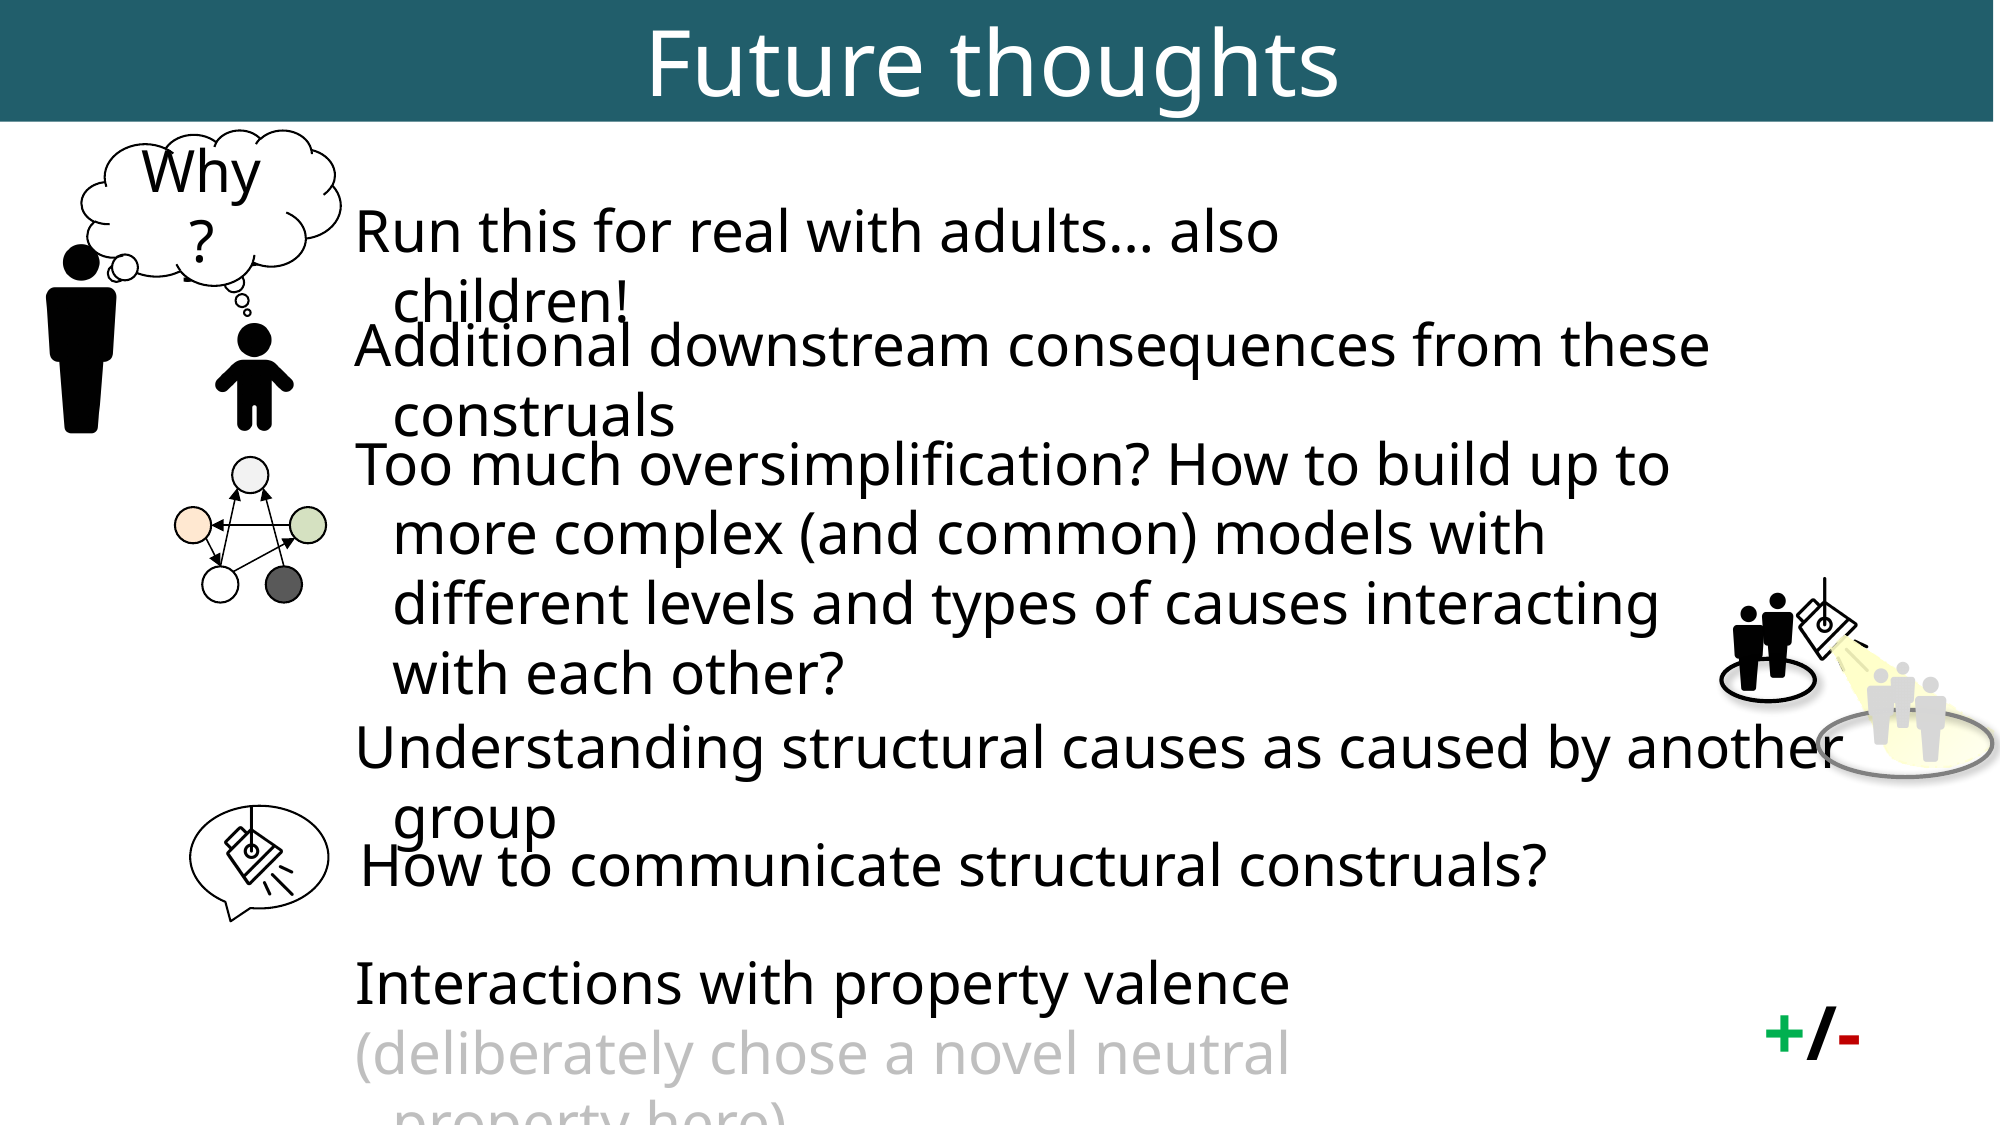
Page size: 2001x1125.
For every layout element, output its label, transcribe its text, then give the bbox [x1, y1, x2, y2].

text_box Too much oversimplification? How to build up to more complex (and common) models with different levels and types of causes interacting with each other? [340, 456, 1808, 703]
text_box Interactions with property valence (deliberately chose a novel neutral property here) [340, 938, 1554, 1125]
text_box [312, 822, 330, 892]
text_box [189, 823, 205, 891]
text_box How to communicate structural construals? [344, 820, 1622, 906]
picture [205, 805, 312, 898]
picture [212, 321, 299, 441]
text_box Understanding structural causes as caused by another group [340, 703, 1922, 858]
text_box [1721, 576, 1995, 778]
text_box Additional downstream consequences from these construals [340, 300, 1864, 456]
text_box Why? [80, 129, 342, 287]
text_box [215, 898, 304, 923]
text_box Run this for real with adults… also children! [340, 186, 1430, 300]
picture [38, 236, 125, 441]
text_box +/- [1748, 977, 1911, 1083]
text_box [174, 456, 327, 603]
text_box Future thoughts [0, 0, 1994, 122]
text_box Why? [224, 277, 252, 317]
